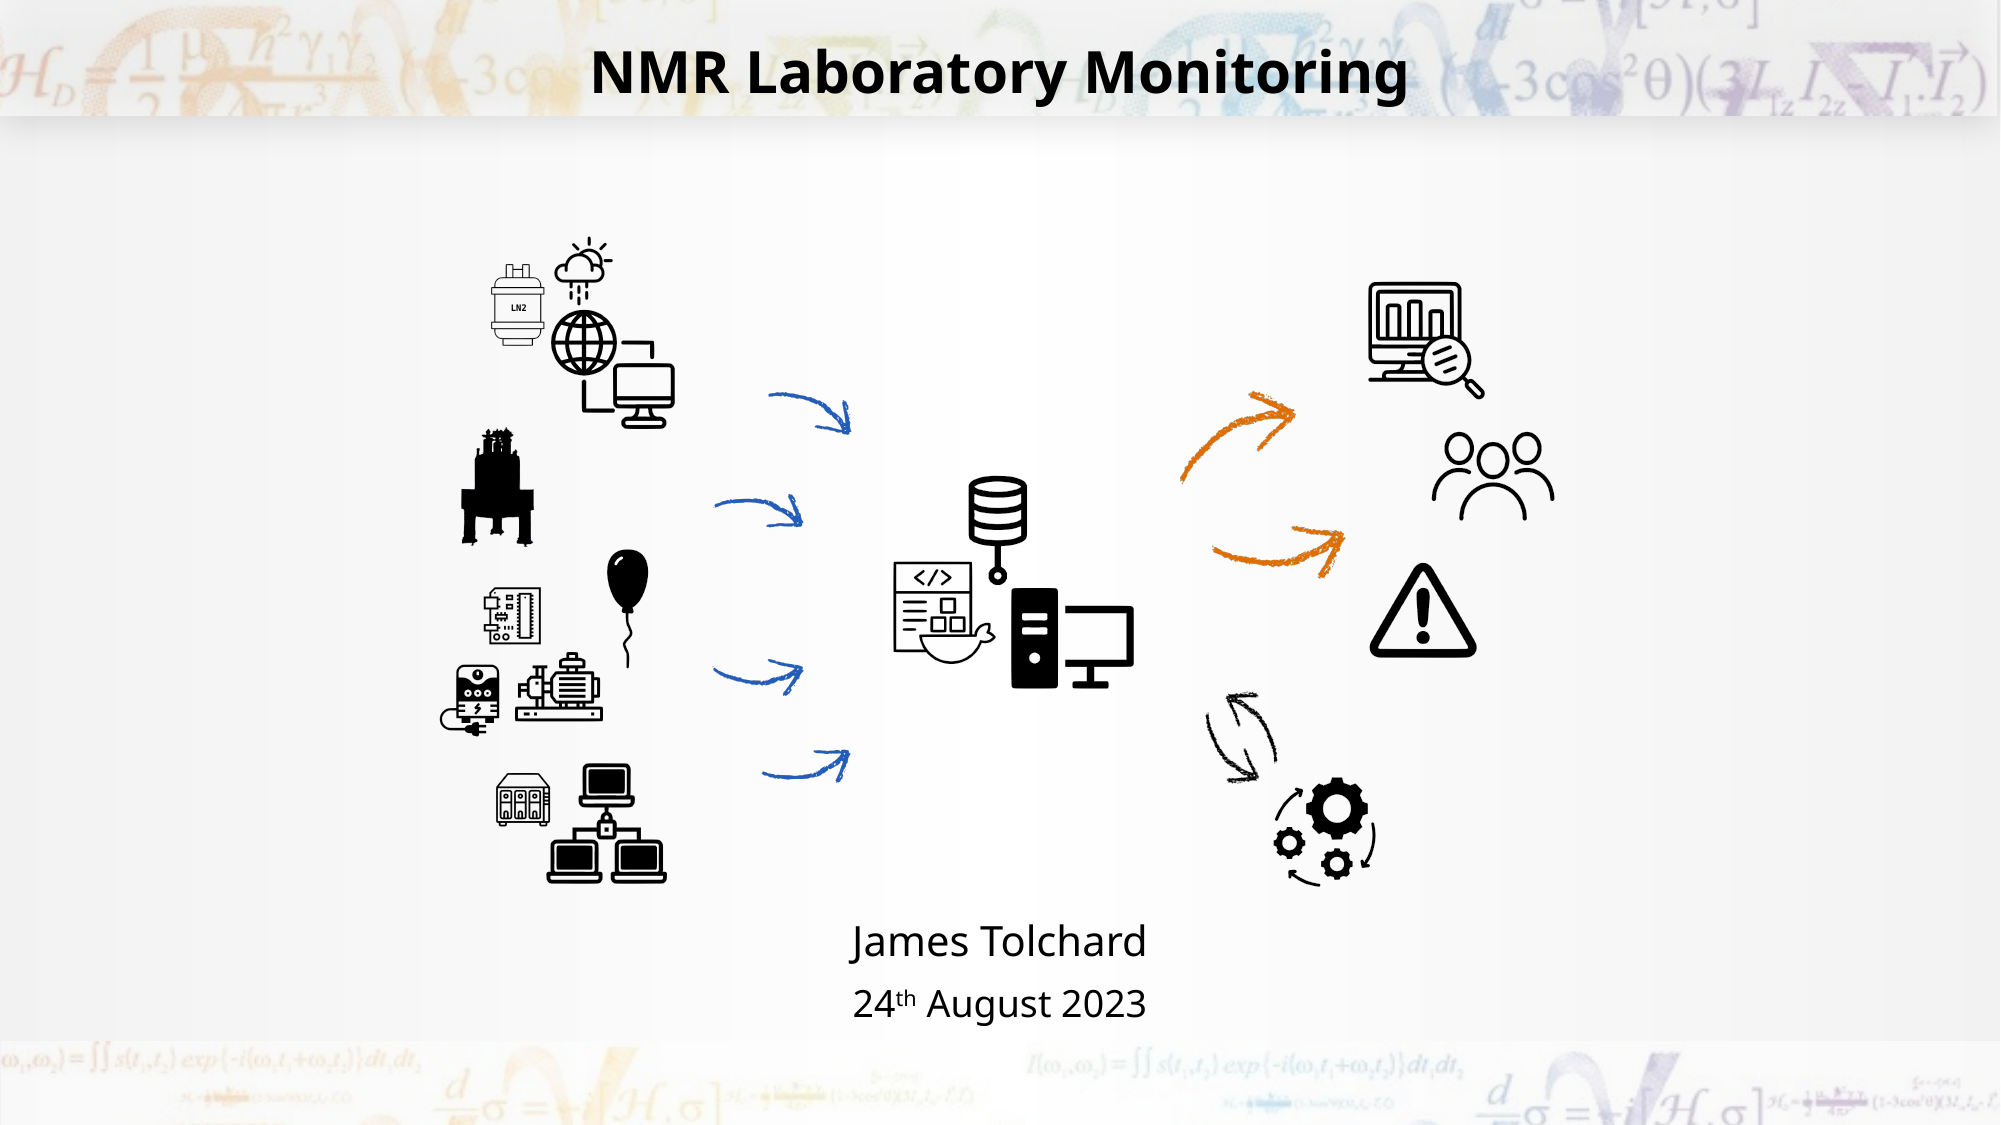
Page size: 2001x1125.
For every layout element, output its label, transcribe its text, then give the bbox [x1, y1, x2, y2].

list James Tolchard [0, 912, 2000, 975]
list 24th August 2023 [0, 977, 2000, 1032]
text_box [435, 231, 1565, 894]
list NMR Laboratory Monitoring [325, 35, 1675, 119]
picture [491, 771, 553, 829]
